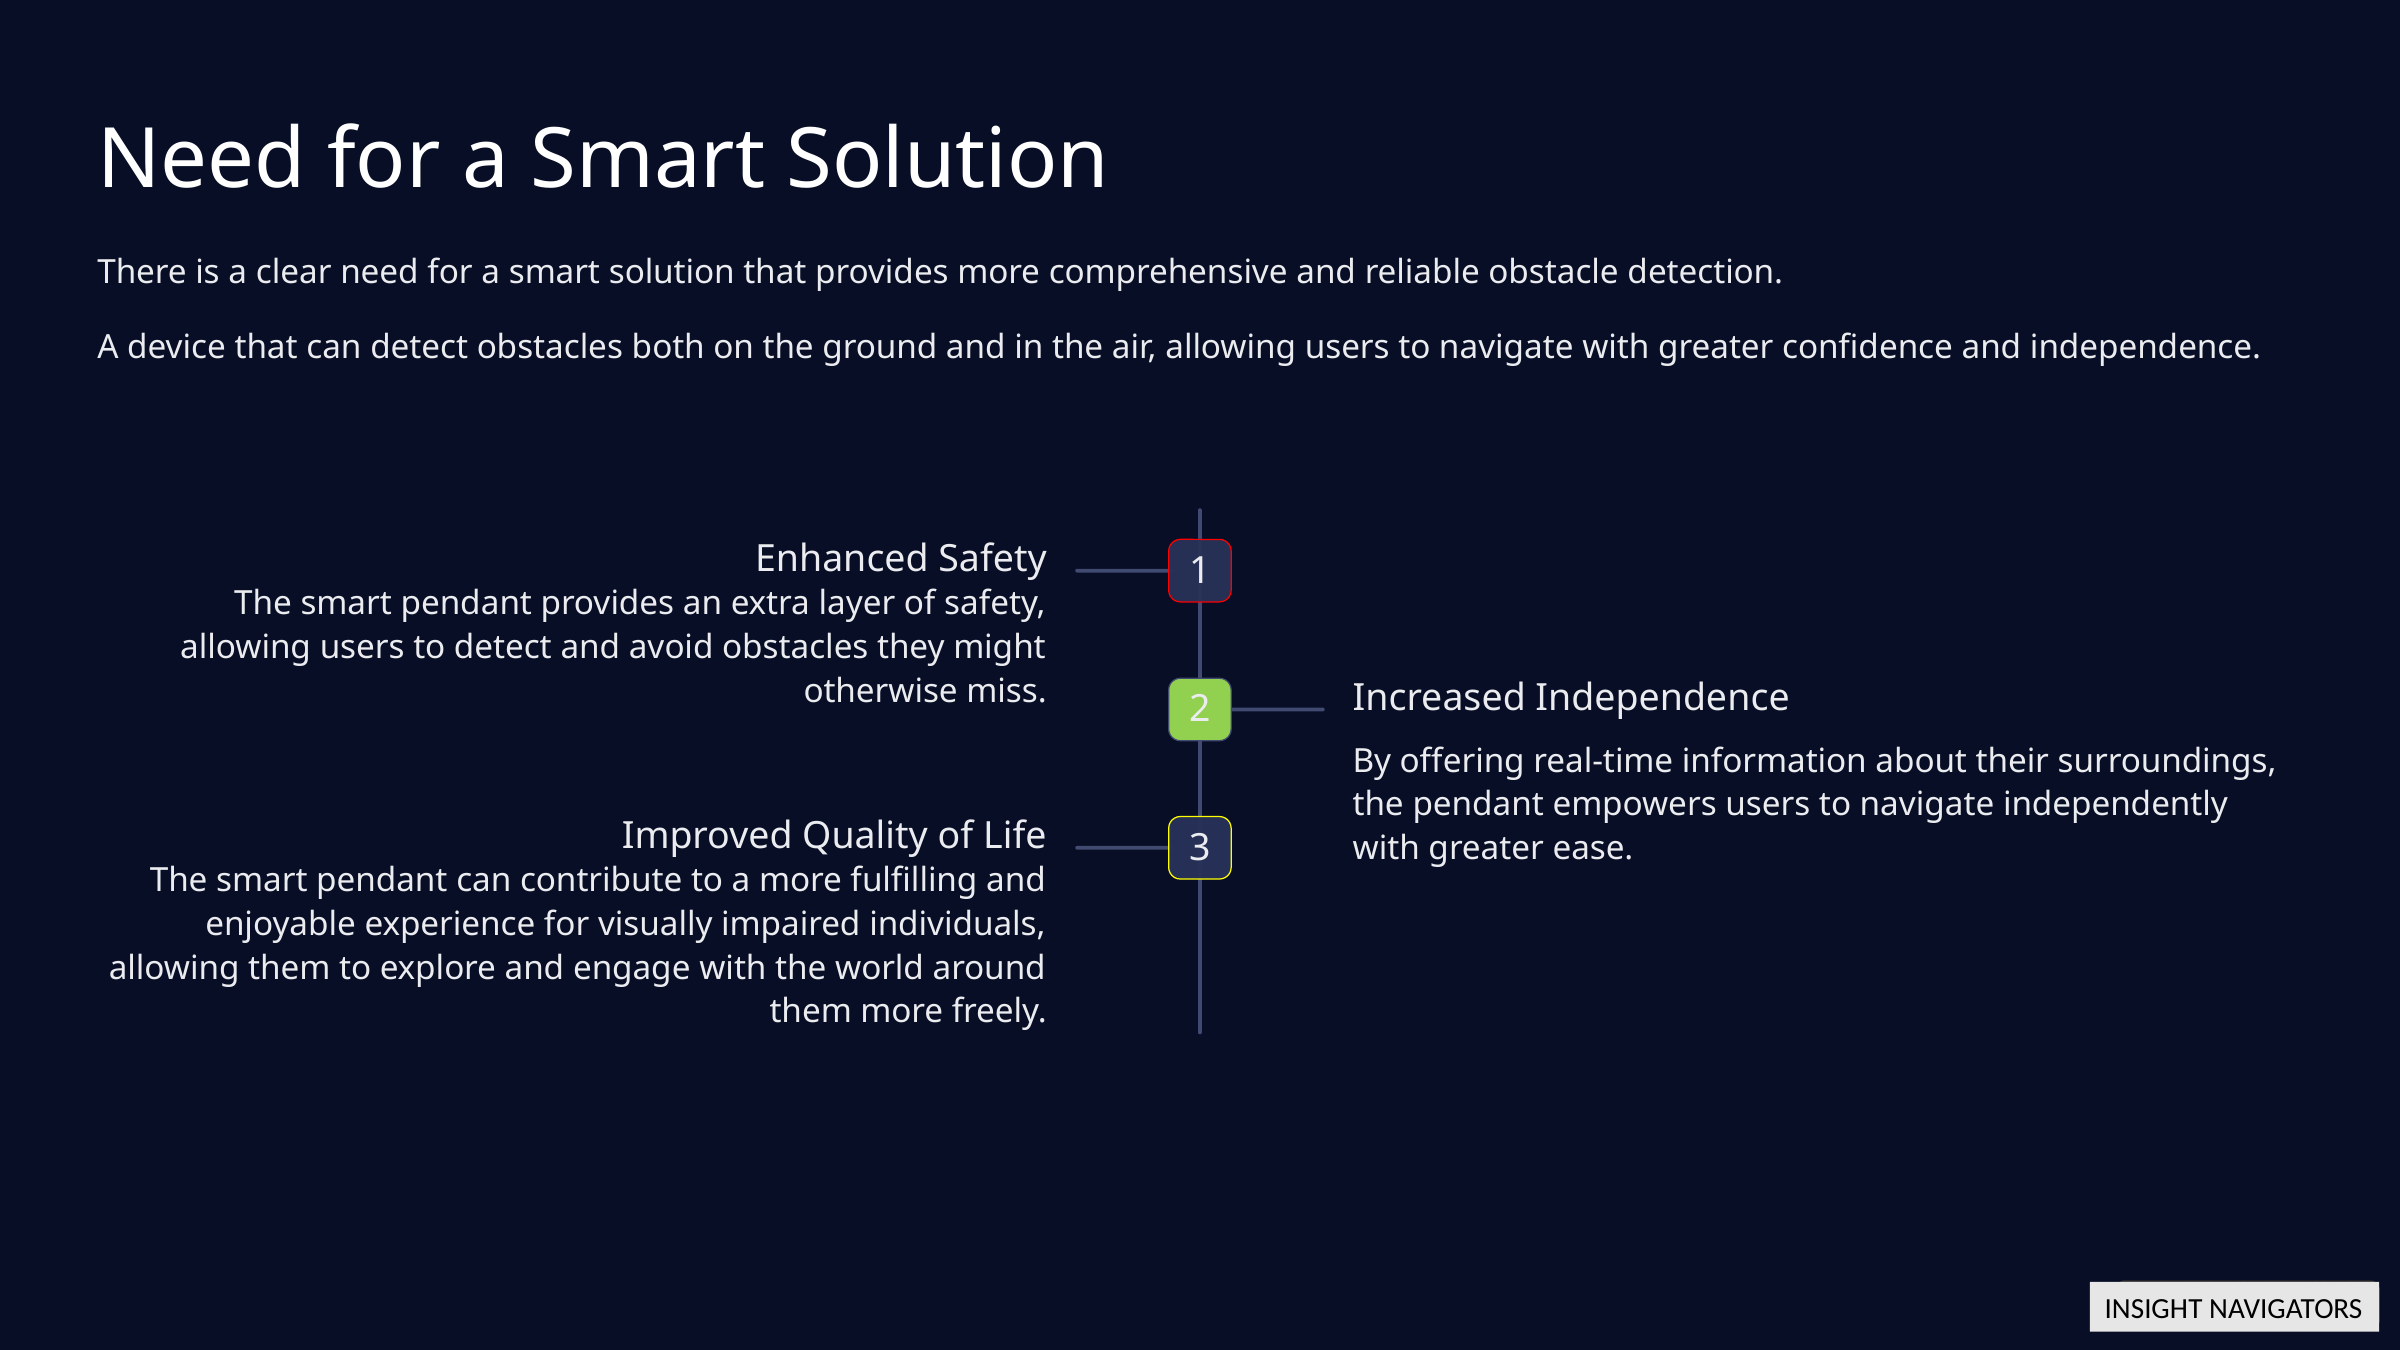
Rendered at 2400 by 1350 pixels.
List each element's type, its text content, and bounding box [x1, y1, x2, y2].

text_box Enhanced Safety [700, 536, 1048, 577]
text_box [1198, 508, 1202, 539]
text_box [1168, 539, 1232, 602]
text_box The smart pendant can contribute to a more fulfilling and enjoyable experience for visually impaired individuals, allowing them to explore and engage with the world around them more freely. [97, 854, 1048, 988]
text_box [1232, 707, 1325, 712]
text_box [1198, 880, 1202, 1035]
text_box 2 [1187, 688, 1213, 731]
text_box INSIGHT NAVIGATORS [2089, 1281, 2380, 1332]
text_box A device that can detect obstacles both on the ground and in the air, allowing users to navigate with greater confidence and independence. [97, 321, 2303, 366]
text_box [1168, 816, 1232, 880]
text_box By offering real-time information about their surroundings, the pendant empowers users to navigate independently with greater ease. [1352, 734, 2303, 869]
text_box There is a clear need for a smart solution that provides more comprehensive and reliable obstacle detection. [97, 245, 2303, 291]
picture [2106, 1271, 2389, 1339]
text_box Improved Quality of Life [641, 813, 1048, 854]
text_box The smart pendant provides an extra layer of safety, allowing users to detect and avoid obstacles they might otherwise miss. [97, 577, 1048, 667]
text_box 3 [1188, 827, 1212, 869]
text_box [1075, 568, 1168, 573]
text_box [1198, 741, 1202, 816]
text_box [1198, 602, 1202, 678]
text_box [1075, 845, 1168, 850]
text_box Need for a Smart Solution [97, 117, 950, 205]
text_box [1168, 678, 1232, 741]
text_box 1 [1190, 549, 1210, 592]
text_box Increased Independence [1352, 674, 1758, 719]
